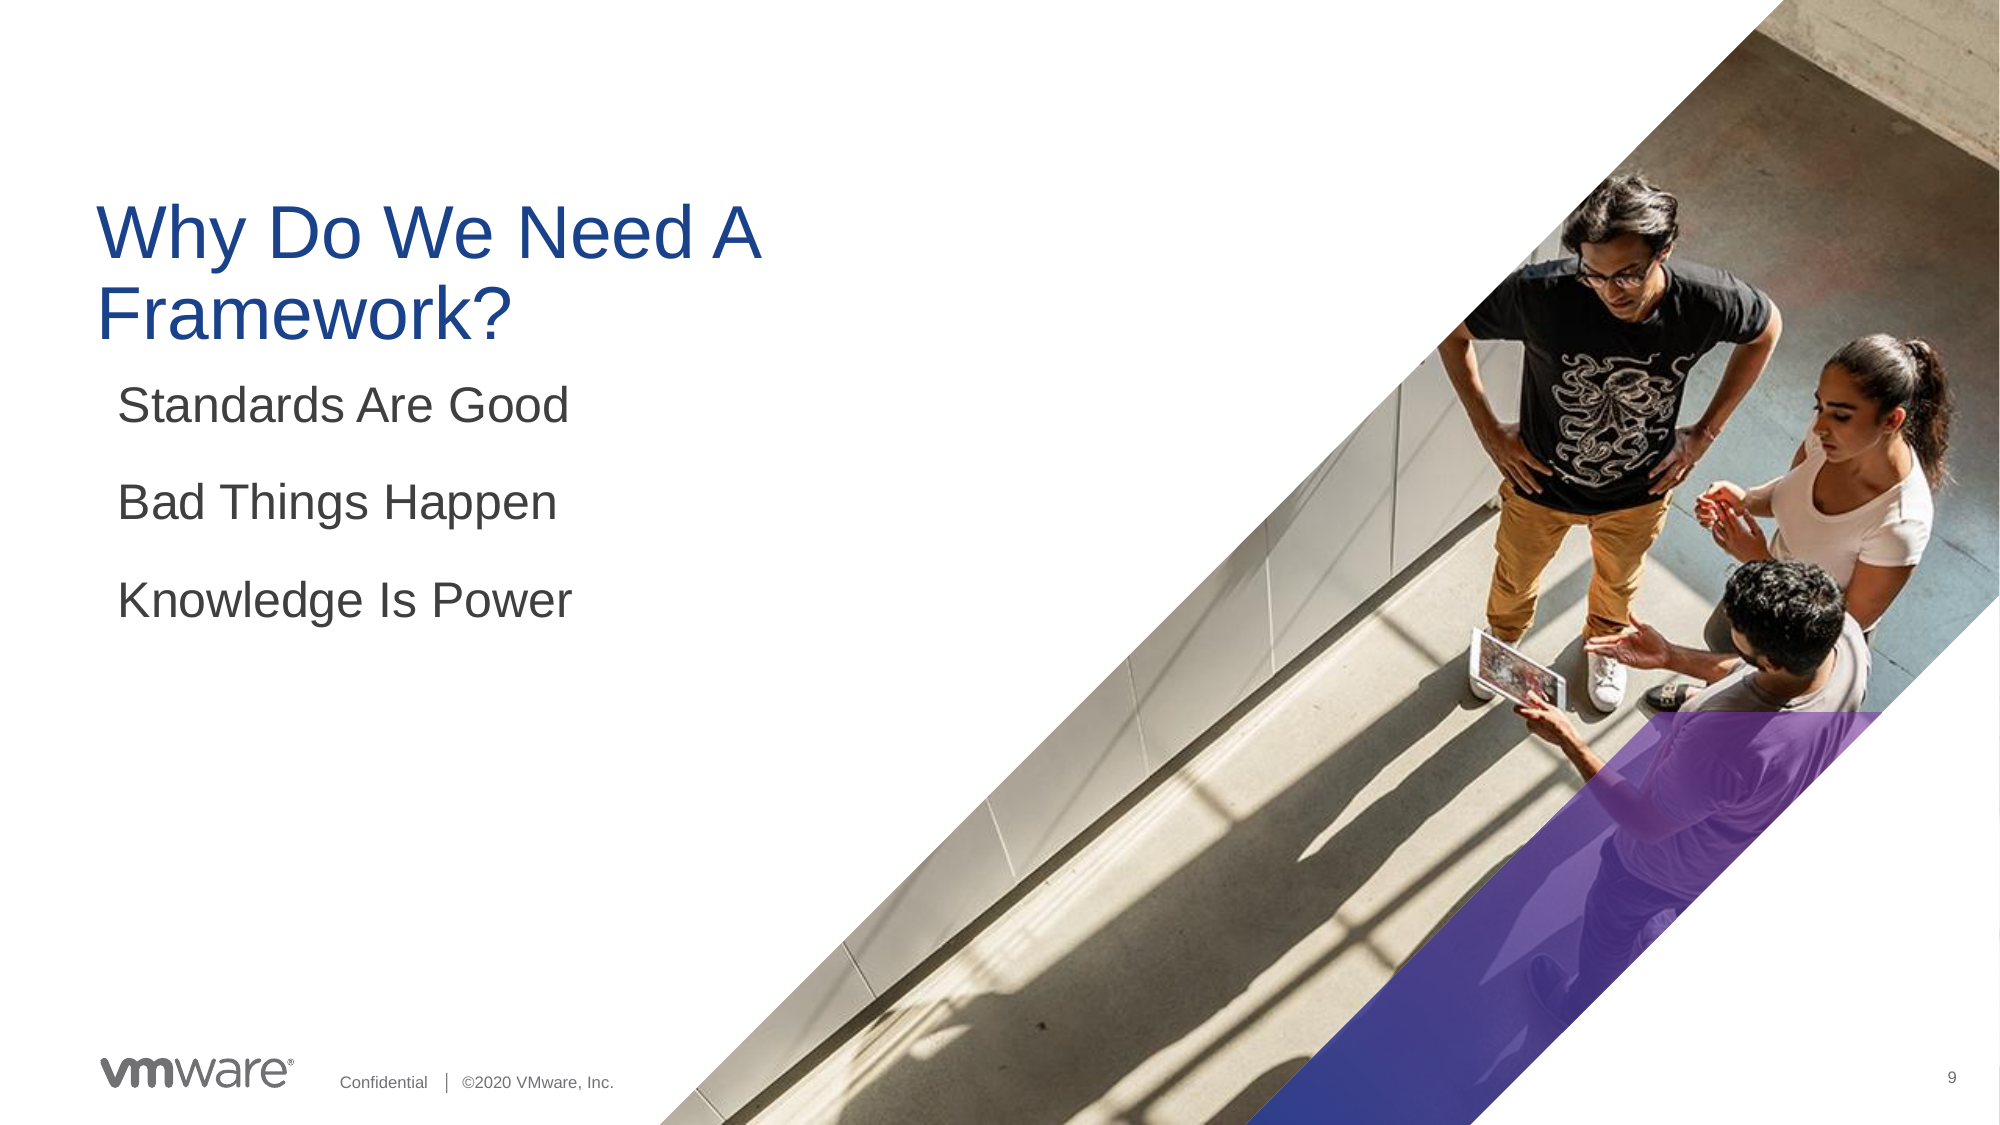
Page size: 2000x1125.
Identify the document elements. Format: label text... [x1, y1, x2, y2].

title Why Do We Need A Framework? [96, 154, 1151, 356]
picture [661, 0, 2000, 1125]
subtitle Standards Are Good Bad Things Happen Knowledge Is Power [98, 371, 1151, 487]
